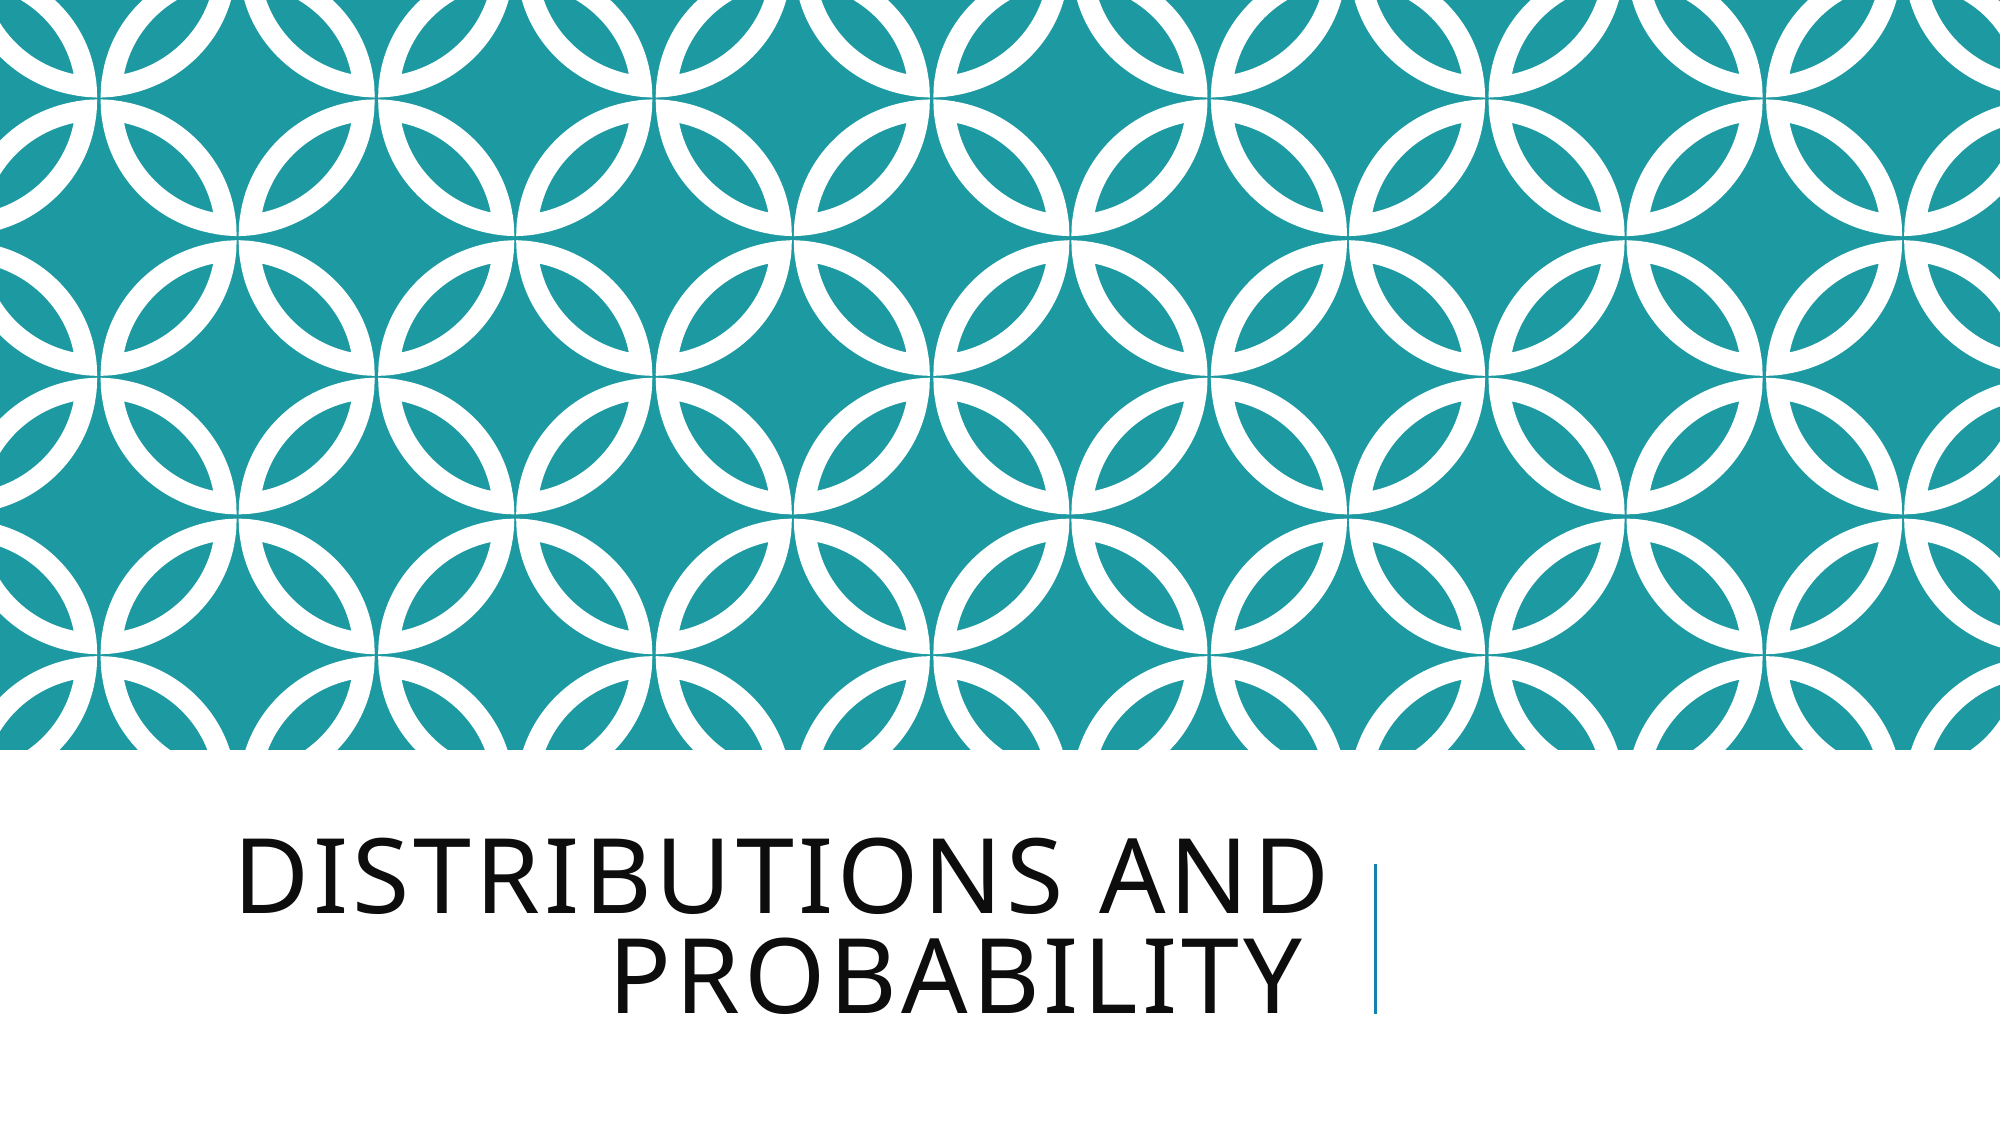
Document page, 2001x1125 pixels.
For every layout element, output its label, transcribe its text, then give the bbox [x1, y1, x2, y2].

title Distributions and Probability [75, 813, 1350, 1054]
